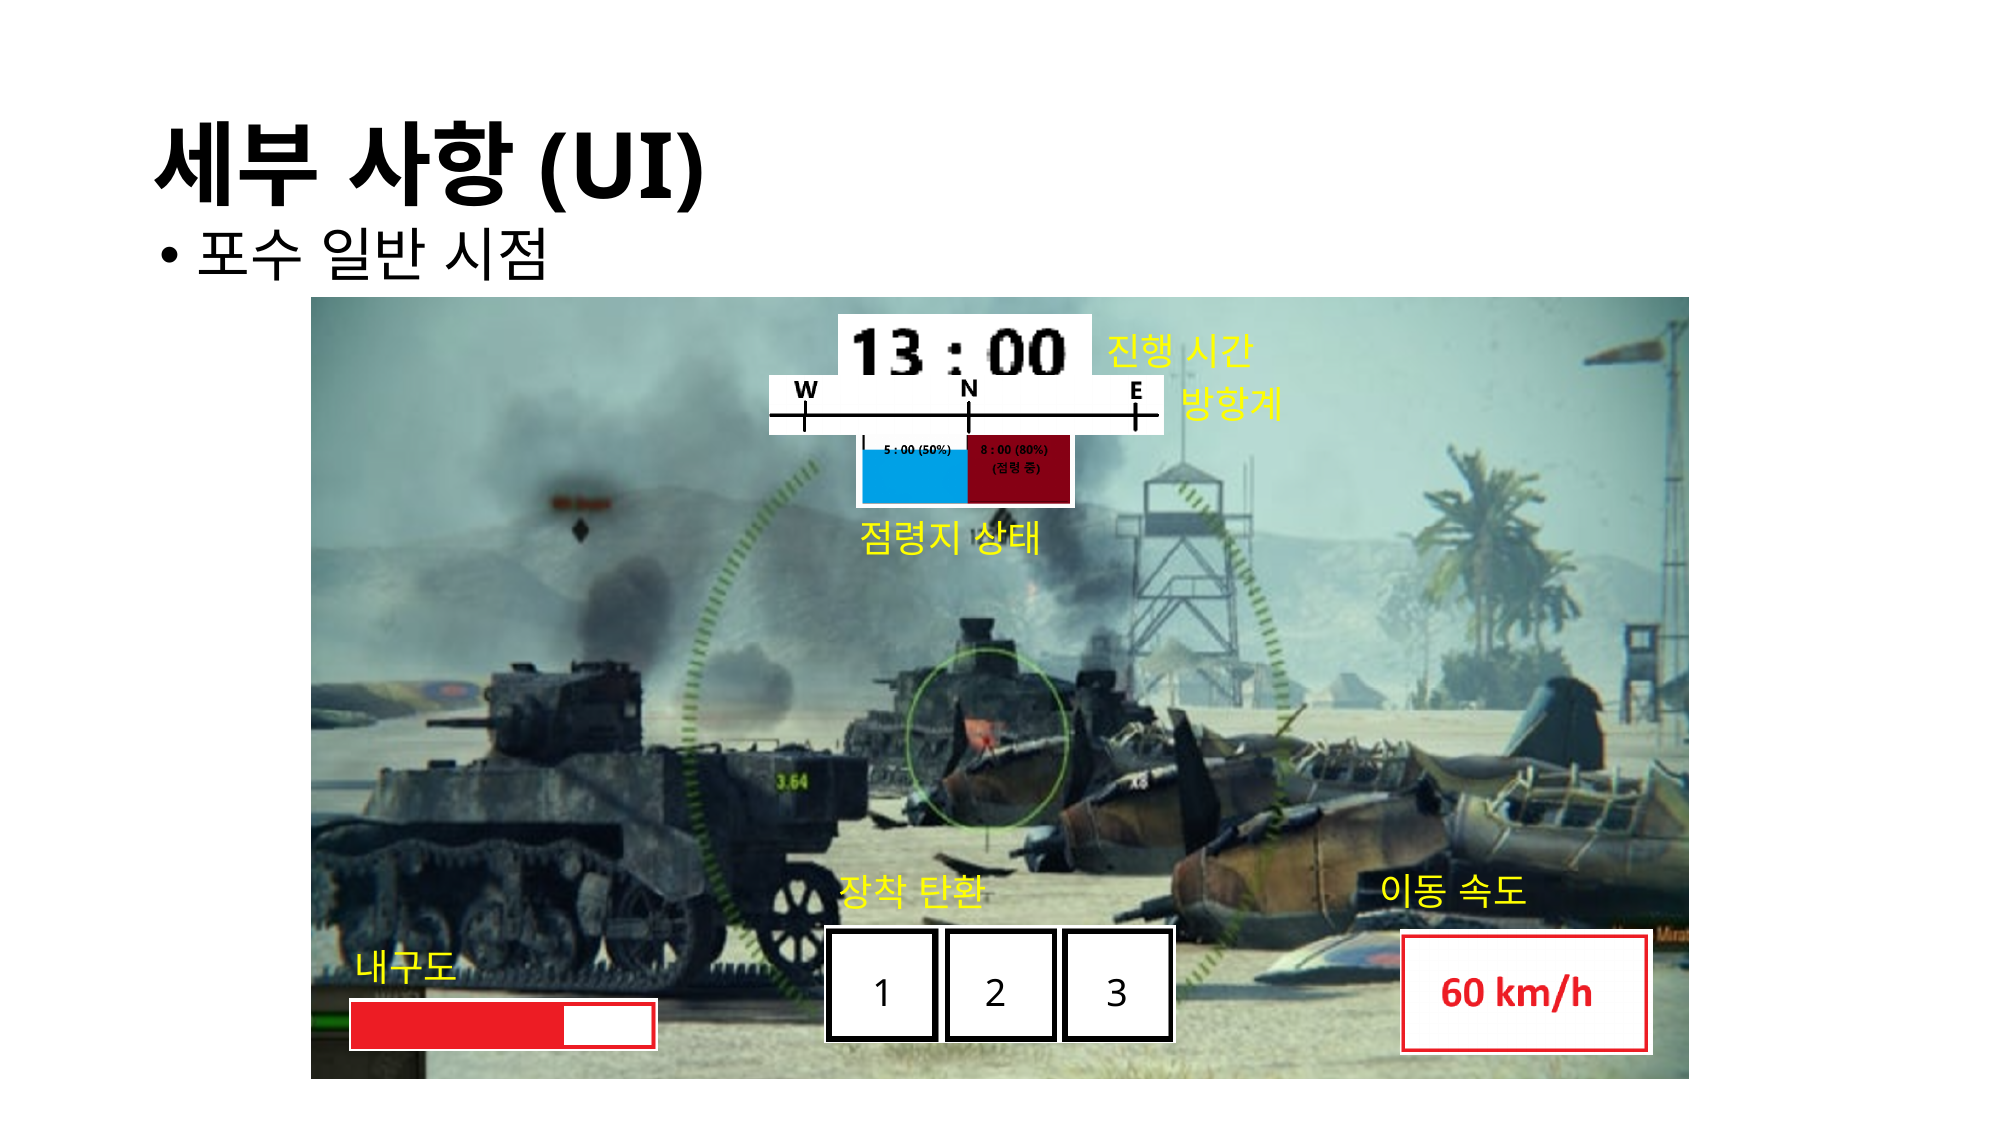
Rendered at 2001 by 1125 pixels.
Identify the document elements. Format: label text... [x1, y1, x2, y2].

title 세부 사항(UI) [137, 59, 1863, 278]
list 포수 일반 시점 [144, 218, 1870, 304]
picture [310, 296, 1689, 1079]
